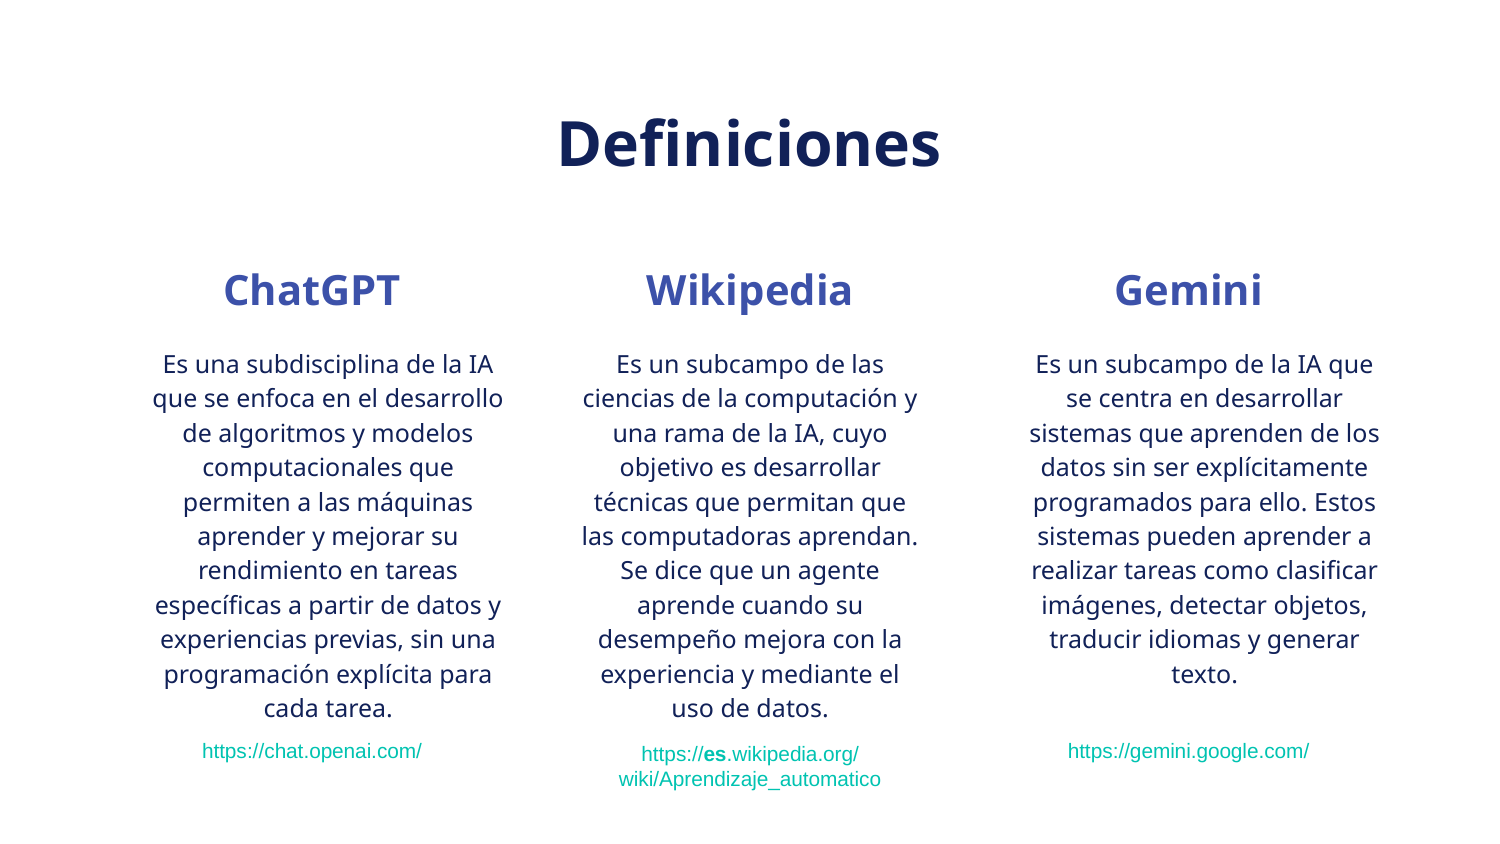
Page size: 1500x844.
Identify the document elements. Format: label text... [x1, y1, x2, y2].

text_box https://es.wikipedia.org/wiki/Aprendizaje_automatico [599, 725, 901, 806]
subtitle Es un subcampo de la IA que se centra en desarrollar sistemas que aprenden de los datos sin ser explícitamente programados para ello. Estos sistemas pueden aprender a realizar tareas como clasificar imágenes, detectar objetos, traducir idiomas y generar texto. [1009, 328, 1400, 467]
text_box https://chat.openai.com/ [161, 725, 463, 776]
text_box https://gemini.google.com/ [999, 725, 1379, 776]
subtitle Es una subdisciplina de la IA que se enfoca en el desarrollo de algoritmos y modelos computacionales que permiten a las máquinas aprender y mejorar su rendimiento en tareas específicas a partir de datos y experiencias previas, sin una programación explícita para cada tarea. [133, 328, 524, 467]
title Definiciones [116, 88, 1382, 183]
subtitle Es un subcampo de las ciencias de la computación y una rama de la IA, cuyo objetivo es desarrollar técnicas que permitan que las computadoras aprendan. Se dice que un agente aprende cuando su desempeño mejora con la experiencia y mediante el uso de datos. [562, 328, 938, 467]
subtitle Wikipedia [572, 207, 930, 330]
subtitle ChatGPT [133, 207, 491, 330]
subtitle Gemini [1010, 207, 1367, 330]
